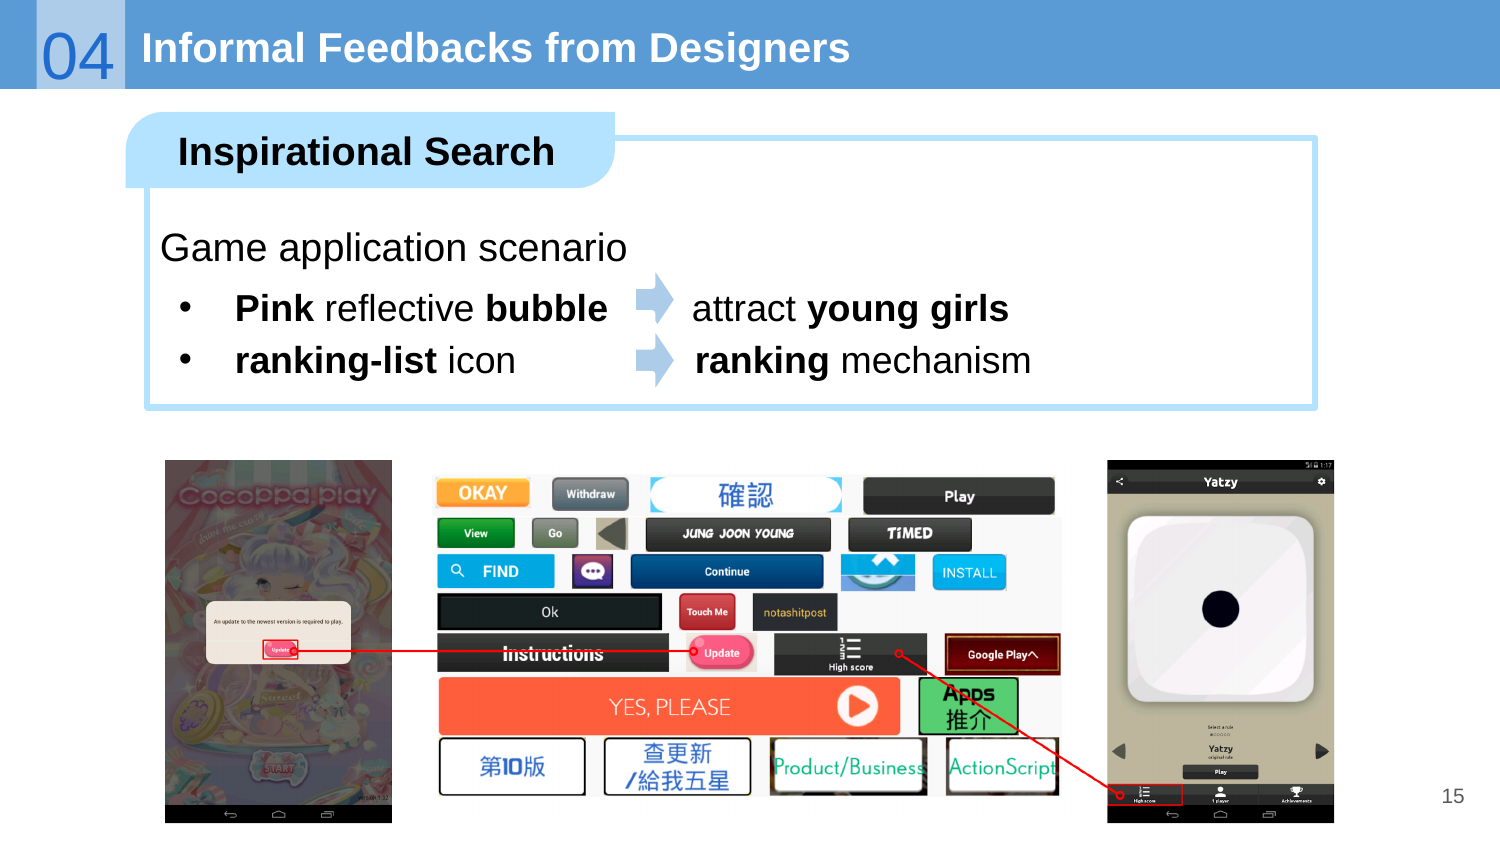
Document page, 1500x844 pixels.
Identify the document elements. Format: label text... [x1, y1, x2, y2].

text_box [632, 322, 678, 399]
picture [165, 460, 1335, 825]
text_box [125, 111, 615, 189]
slide_number ‹#› [1437, 783, 1469, 811]
title 04 [36, 0, 125, 89]
text_box [147, 137, 1316, 408]
text_box [632, 261, 678, 330]
text_box Game application scenario Pink reflective bubble attract young girls ranking-list icon ranking mechanism [160, 200, 1278, 399]
text_box Inspirational Search [175, 124, 565, 176]
text_box Informal Feedbacks from Designers [125, 0, 1500, 89]
